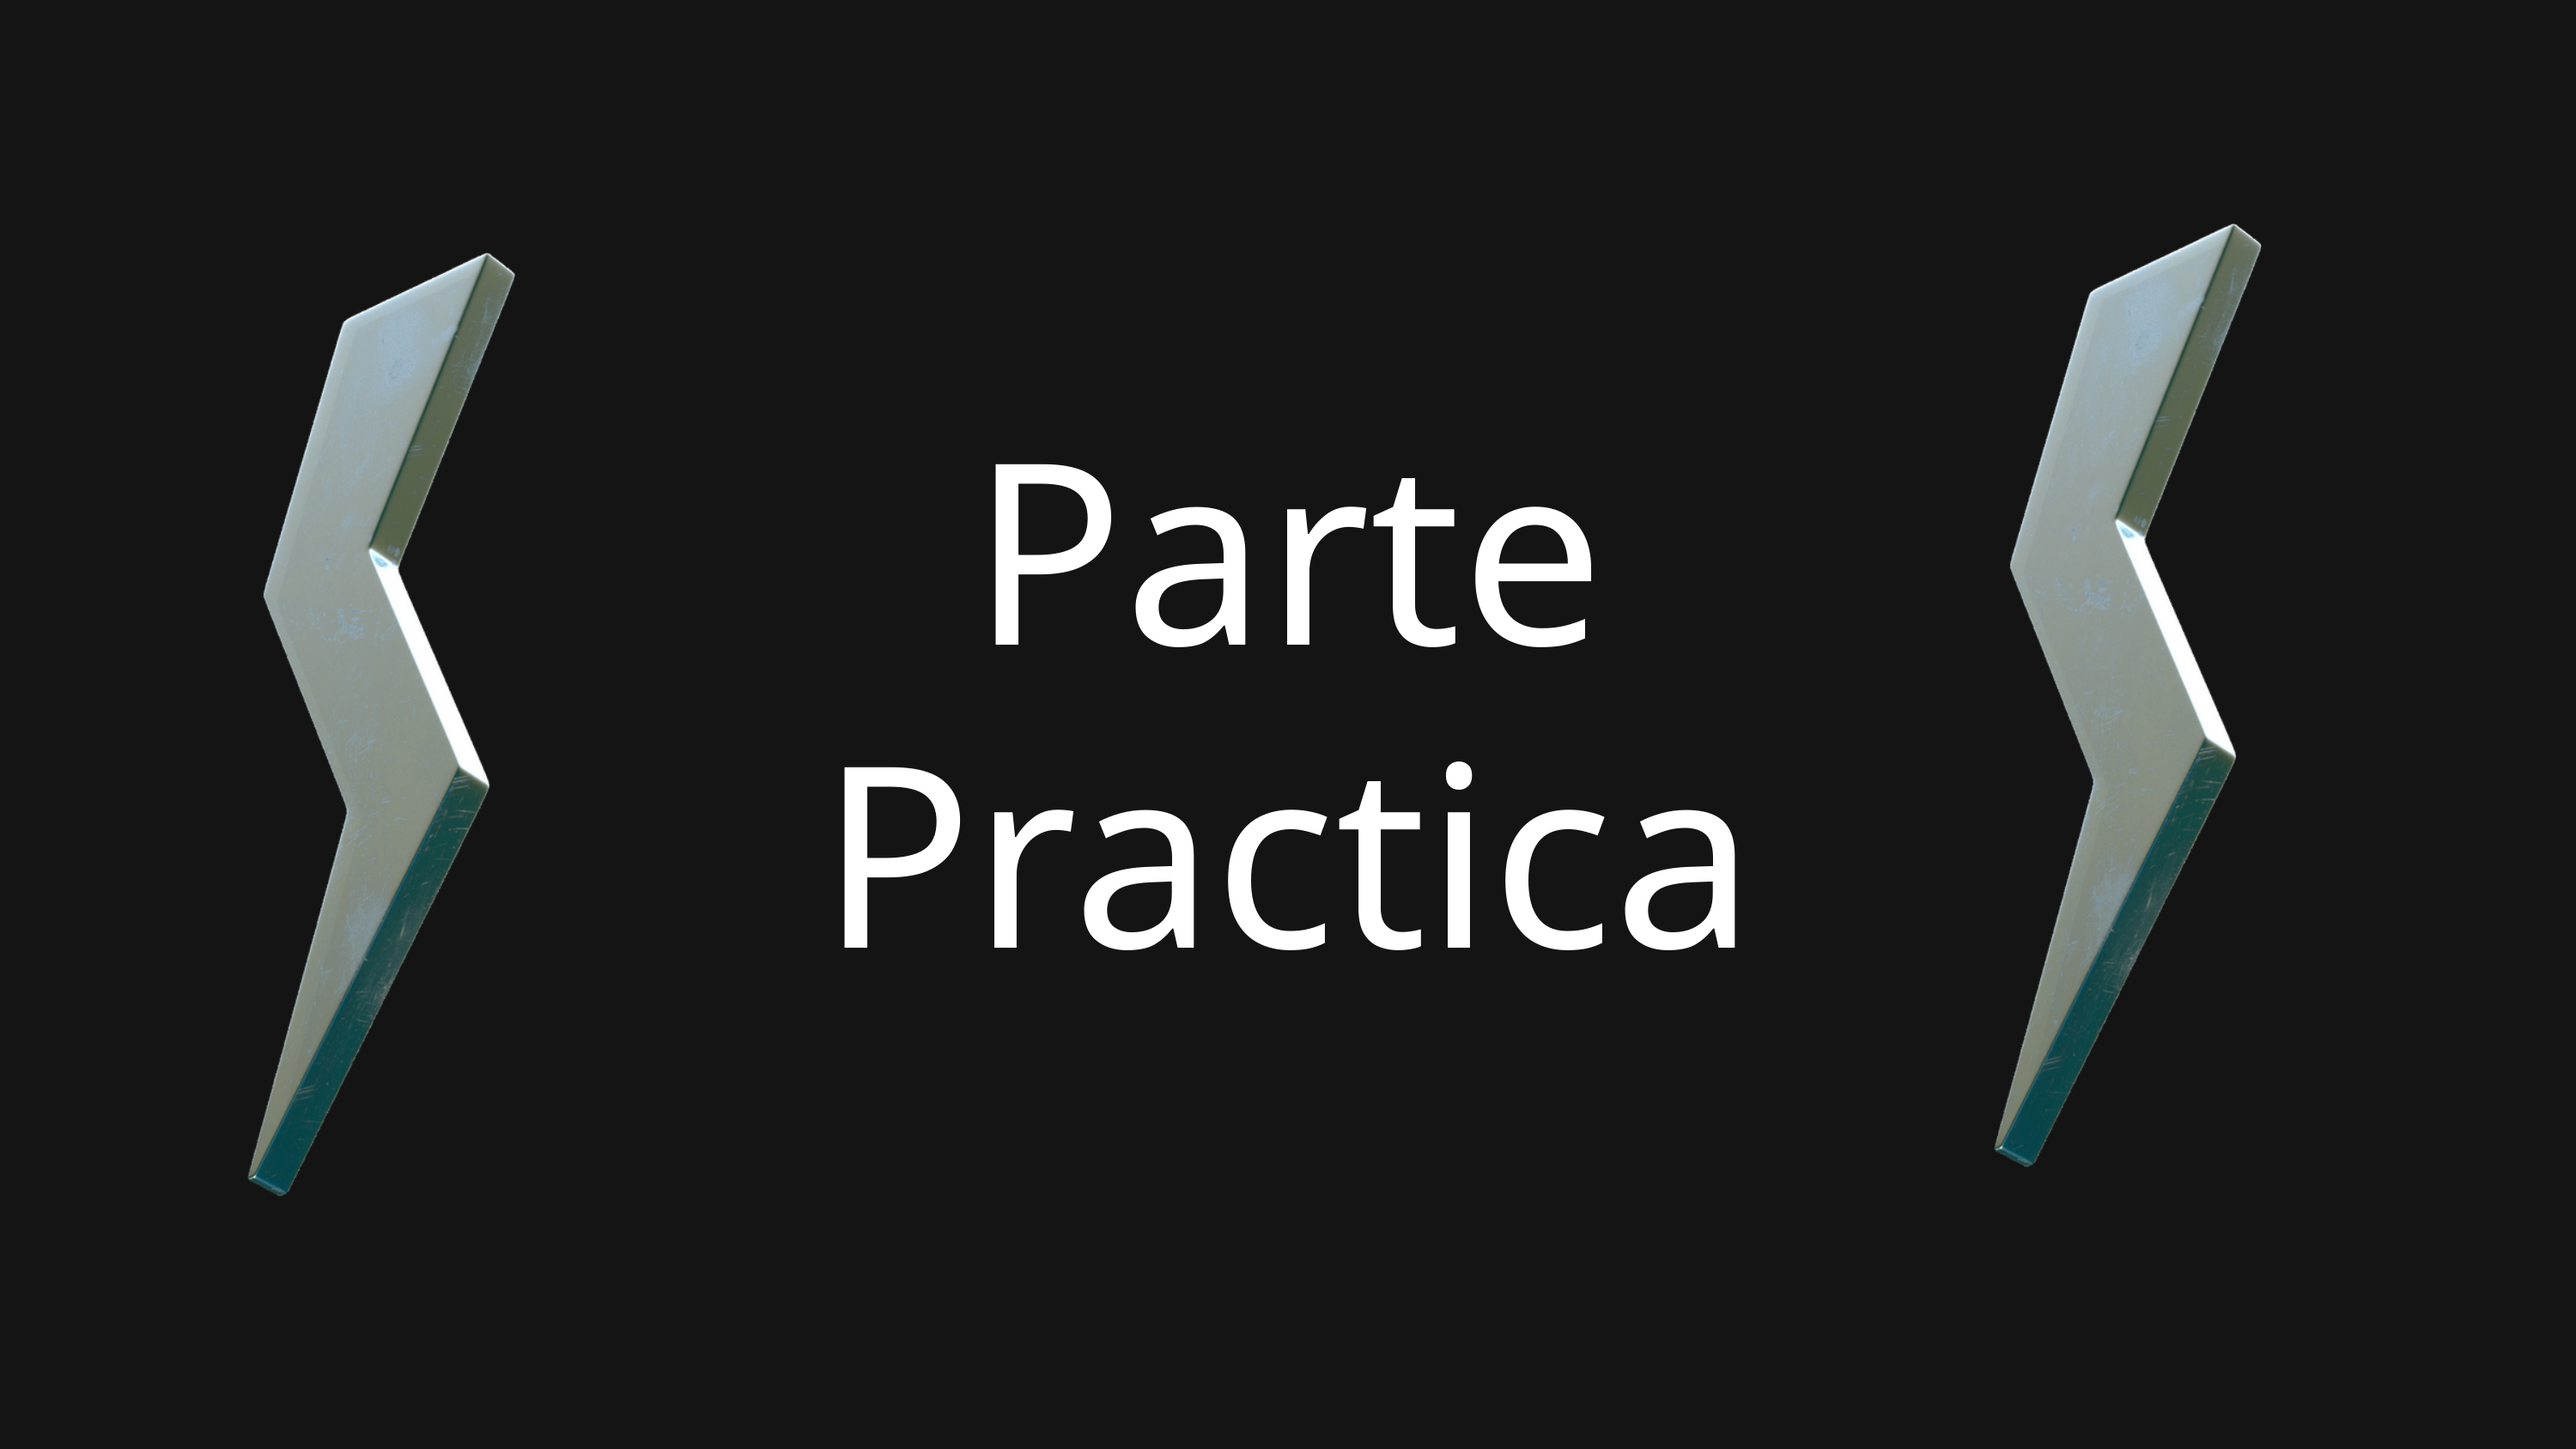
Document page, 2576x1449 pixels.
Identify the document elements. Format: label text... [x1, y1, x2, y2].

text_box [1993, 223, 2262, 1167]
text_box Parte Practica [616, 391, 1960, 998]
text_box [246, 252, 515, 1197]
